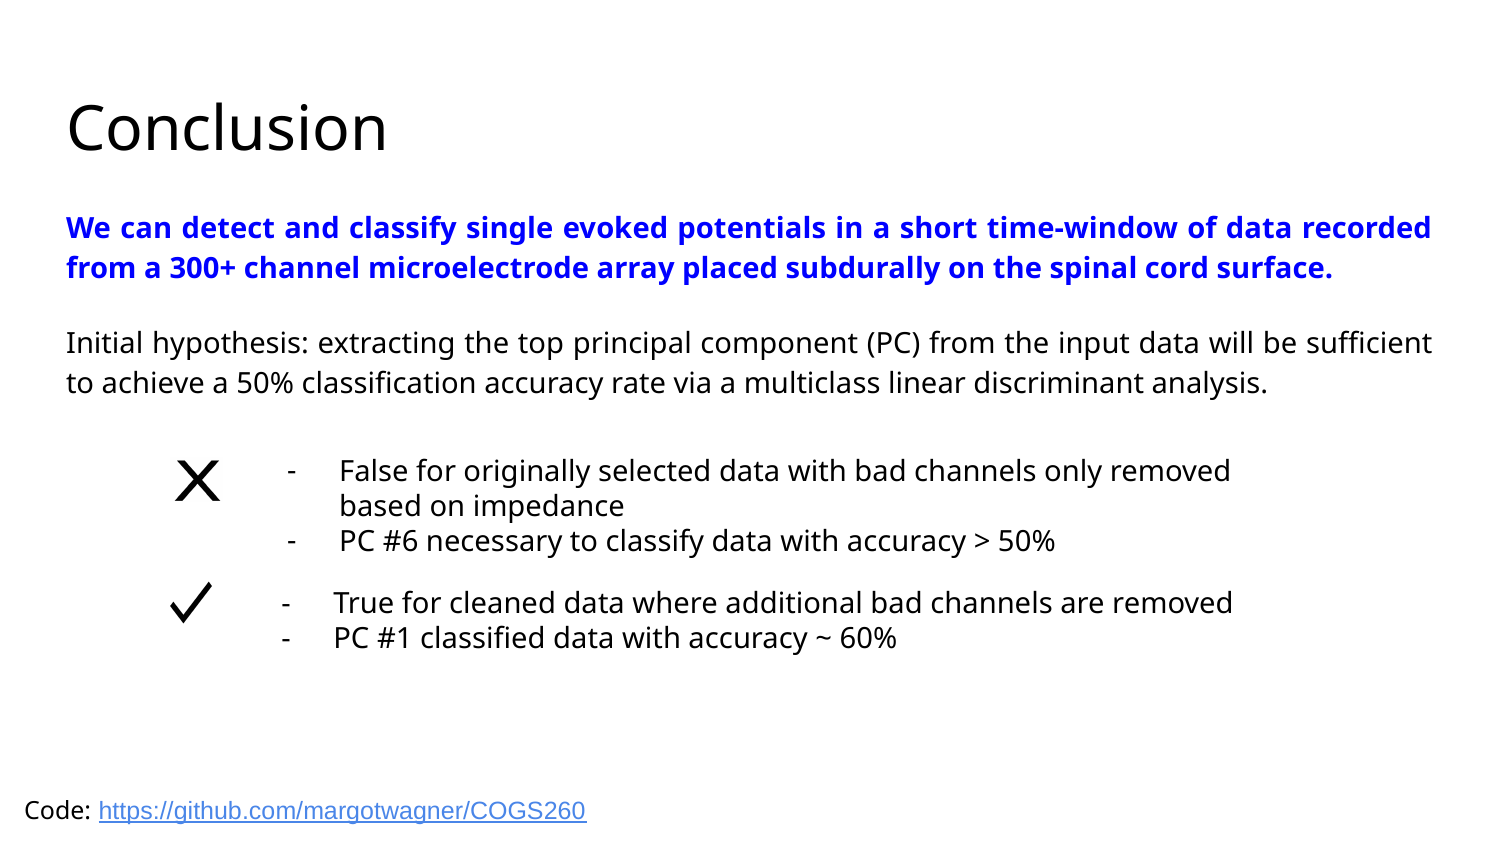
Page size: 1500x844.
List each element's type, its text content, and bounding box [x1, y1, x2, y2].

text_box True for cleaned data where additional bad channels are removed PC #1 classified data with accuracy ~ 60% [243, 569, 1287, 668]
picture [170, 575, 212, 630]
text_box Code: https://github.com/margotwagner/COGS260 [9, 780, 619, 834]
text_box False for originally selected data with bad channels only removed based on impedance PC #6 necessary to classify data with accuracy > 50% [249, 437, 1293, 535]
picture [170, 456, 224, 502]
title Conclusion [51, 72, 1449, 167]
list We can detect and classify single evoked potentials in a short time-window of data recorded from a 300+ channel microelectrode array placed subdurally on the spinal cord surface. [51, 189, 1449, 304]
text_box Initial hypothesis: extracting the top principal component (PC) from the input data will be sufficient to achieve a 50% classification accuracy rate via a multiclass linear discriminant analysis. [51, 304, 1449, 403]
